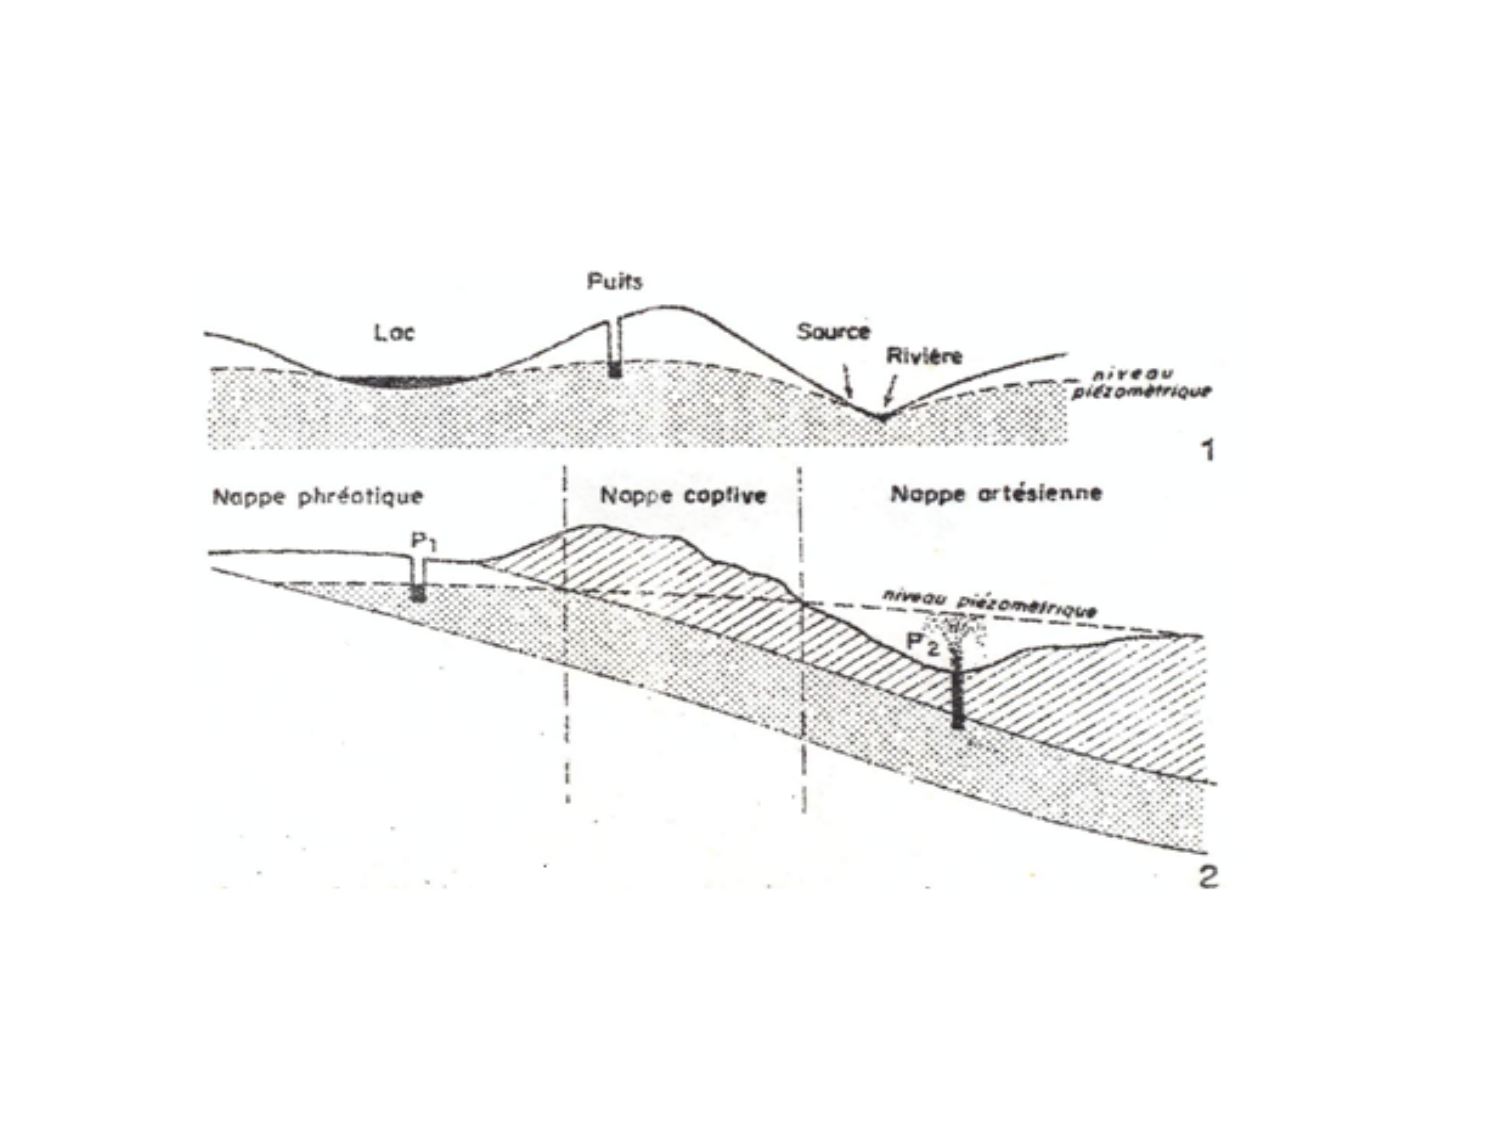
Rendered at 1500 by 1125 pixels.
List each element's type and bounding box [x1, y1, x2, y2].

picture [175, 269, 1257, 902]
